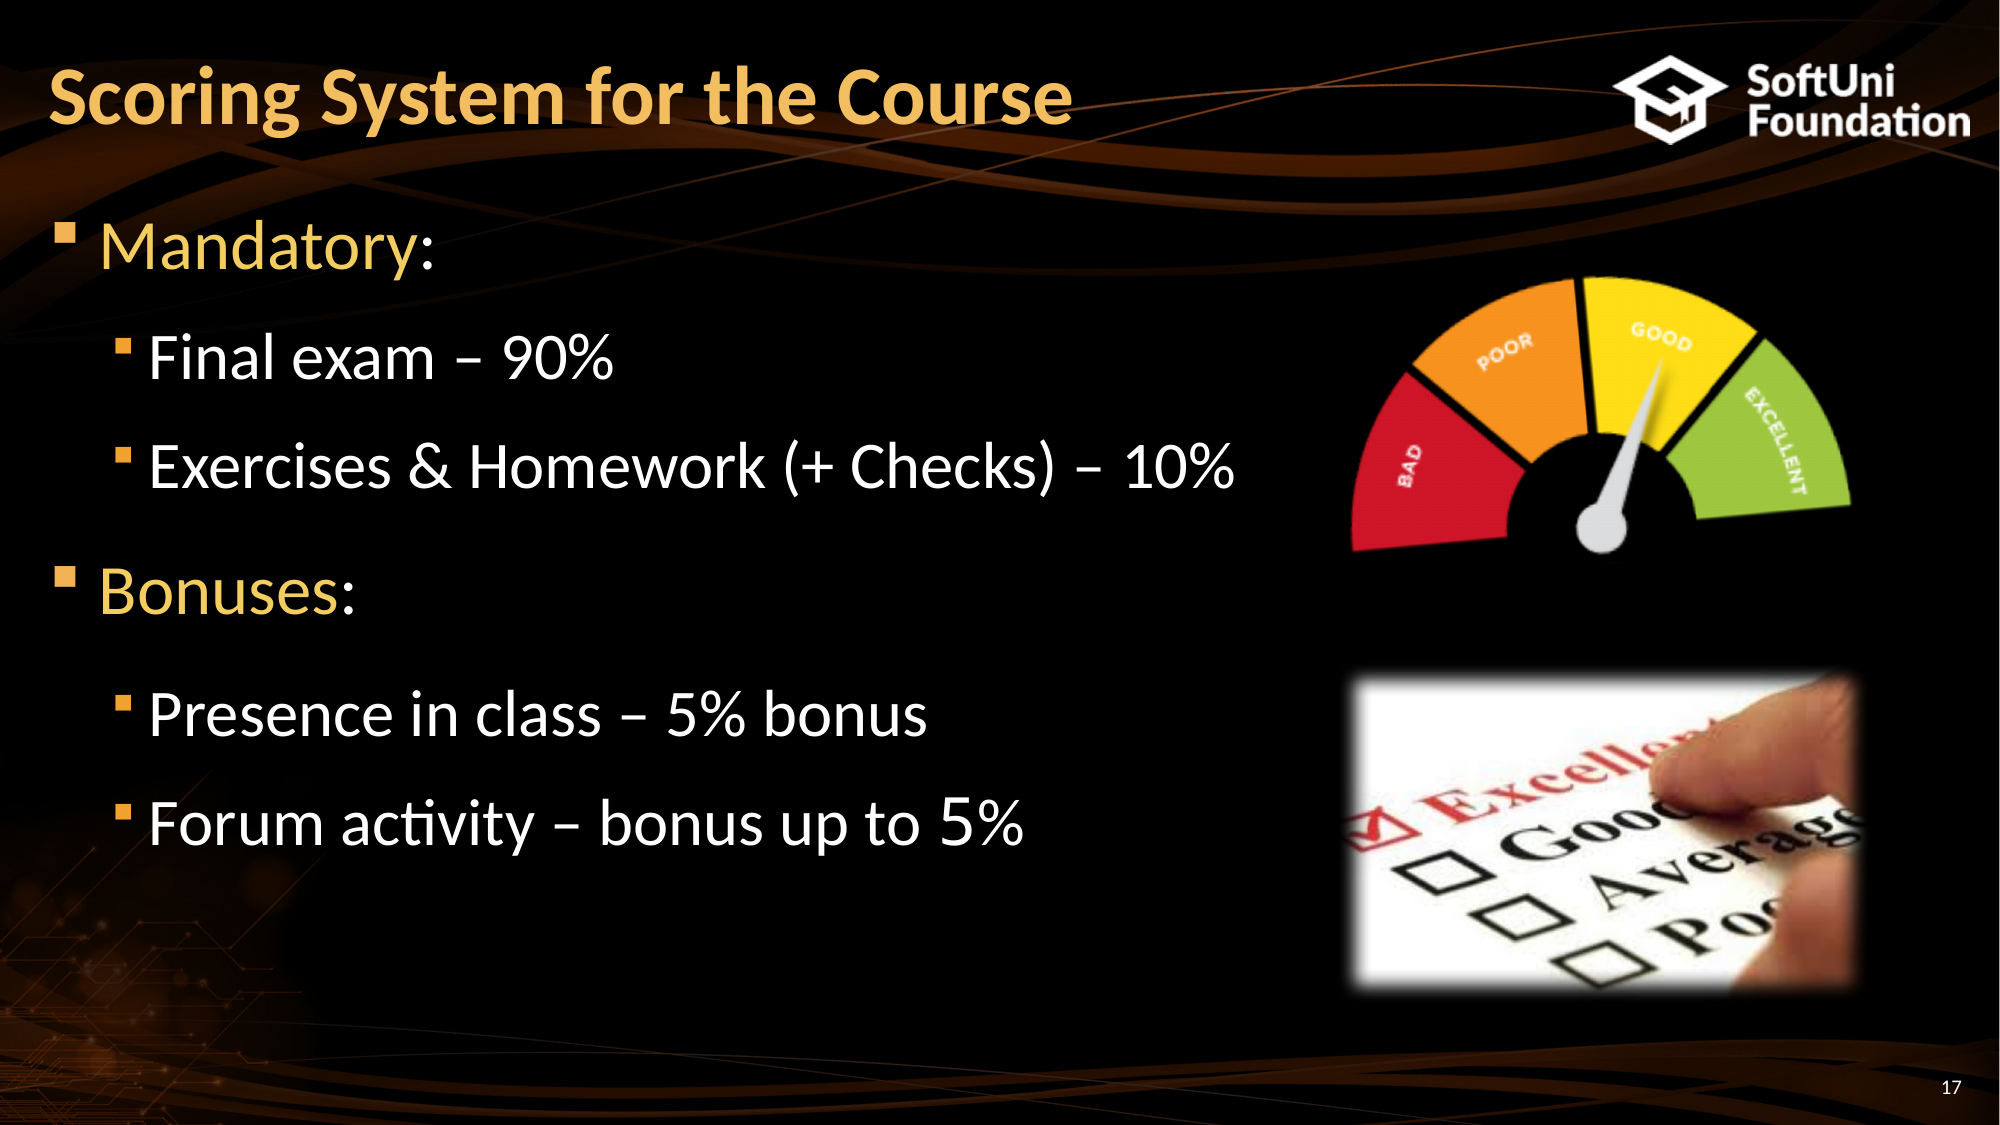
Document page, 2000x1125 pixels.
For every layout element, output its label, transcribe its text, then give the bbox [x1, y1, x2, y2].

title Scoring System for the Course [30, 6, 1602, 189]
picture [0, 0, 2000, 1125]
list Mandatory: Final exam – 90% Exercises & Homework (+ Checks) – 10% Bonuses: Presence in class – 5% bonus Forum activity – bonus up to 5% [31, 188, 1968, 1103]
